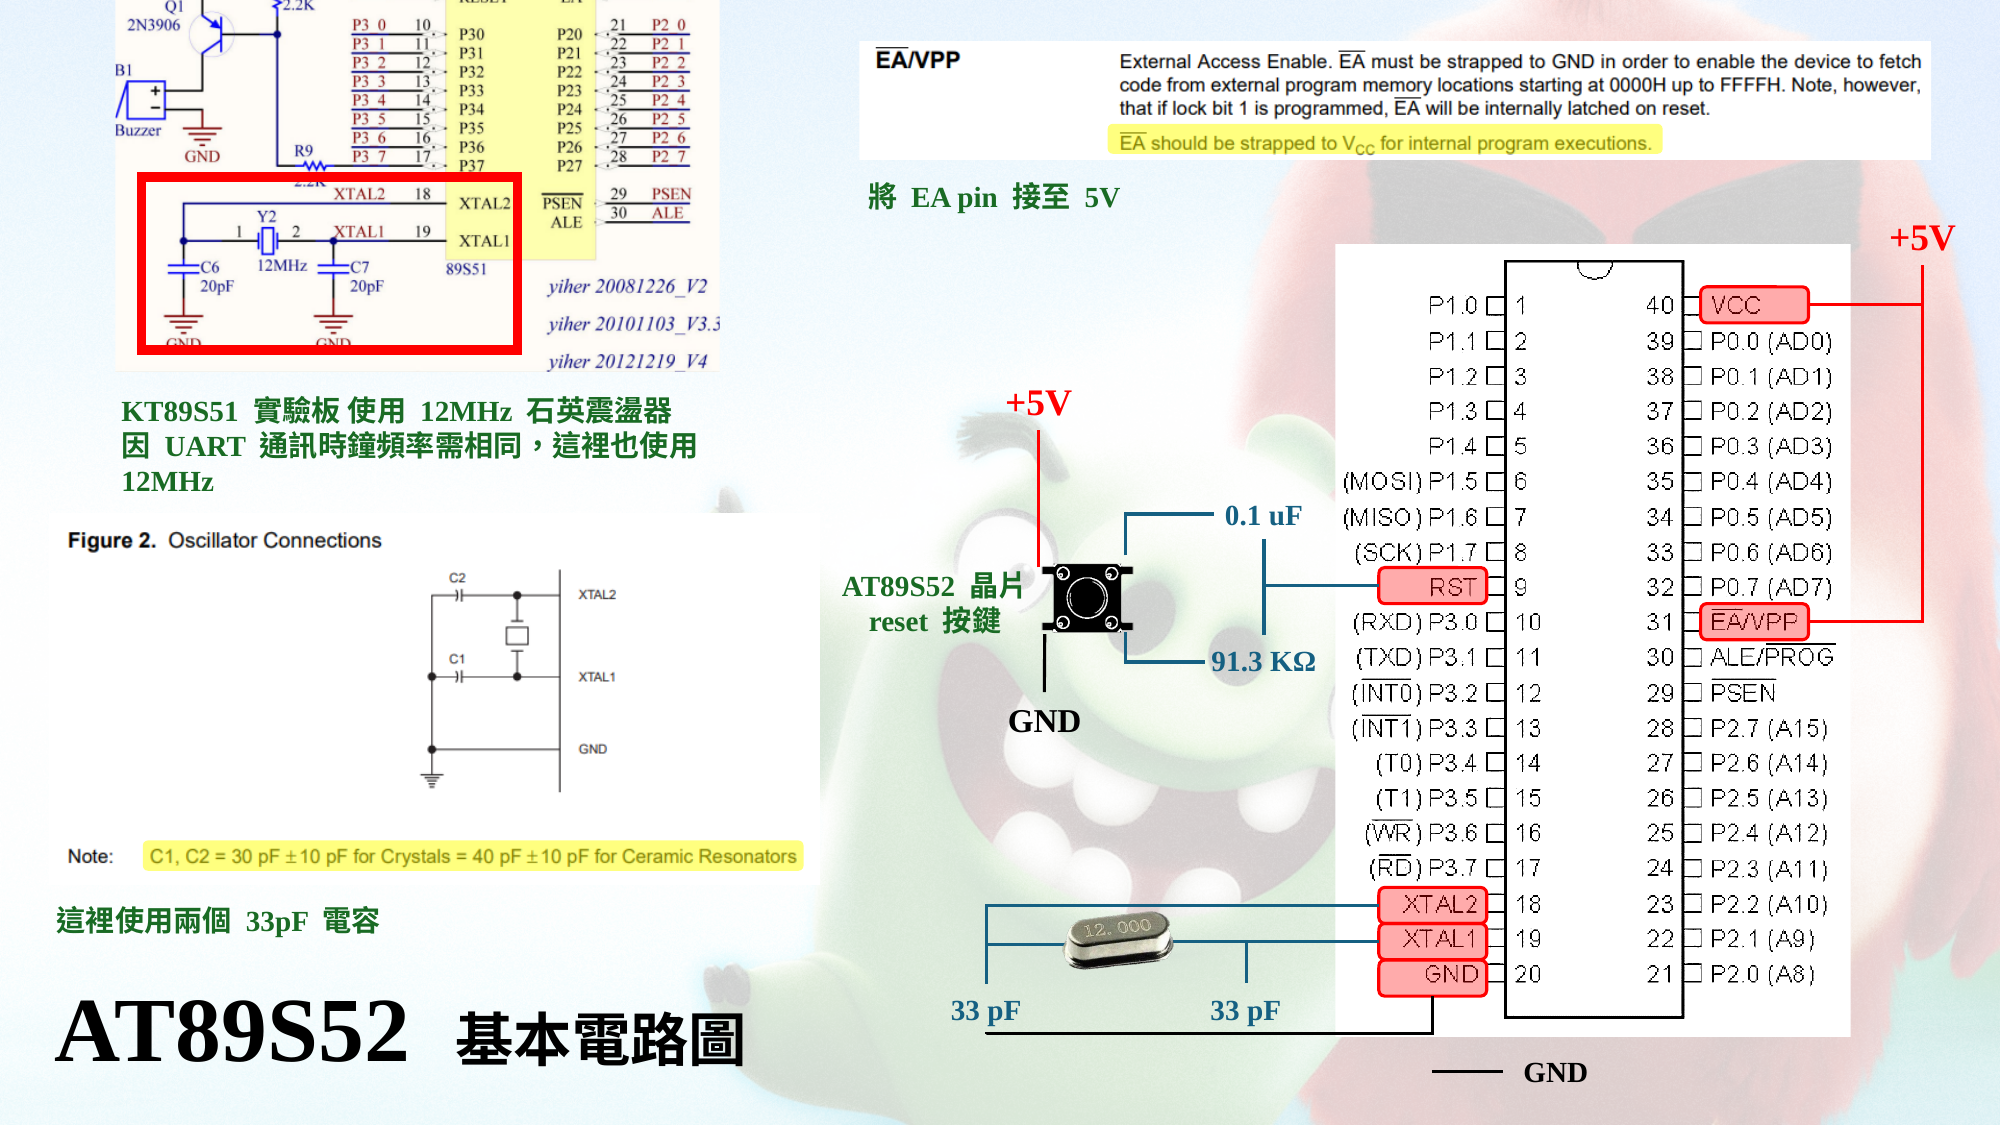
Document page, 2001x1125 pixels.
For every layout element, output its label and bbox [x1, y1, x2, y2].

picture [0, 0, 2000, 1125]
text_box [904, 205, 1979, 1098]
text_box [858, 40, 1932, 161]
text_box [41, 513, 820, 947]
text_box [106, 0, 820, 472]
